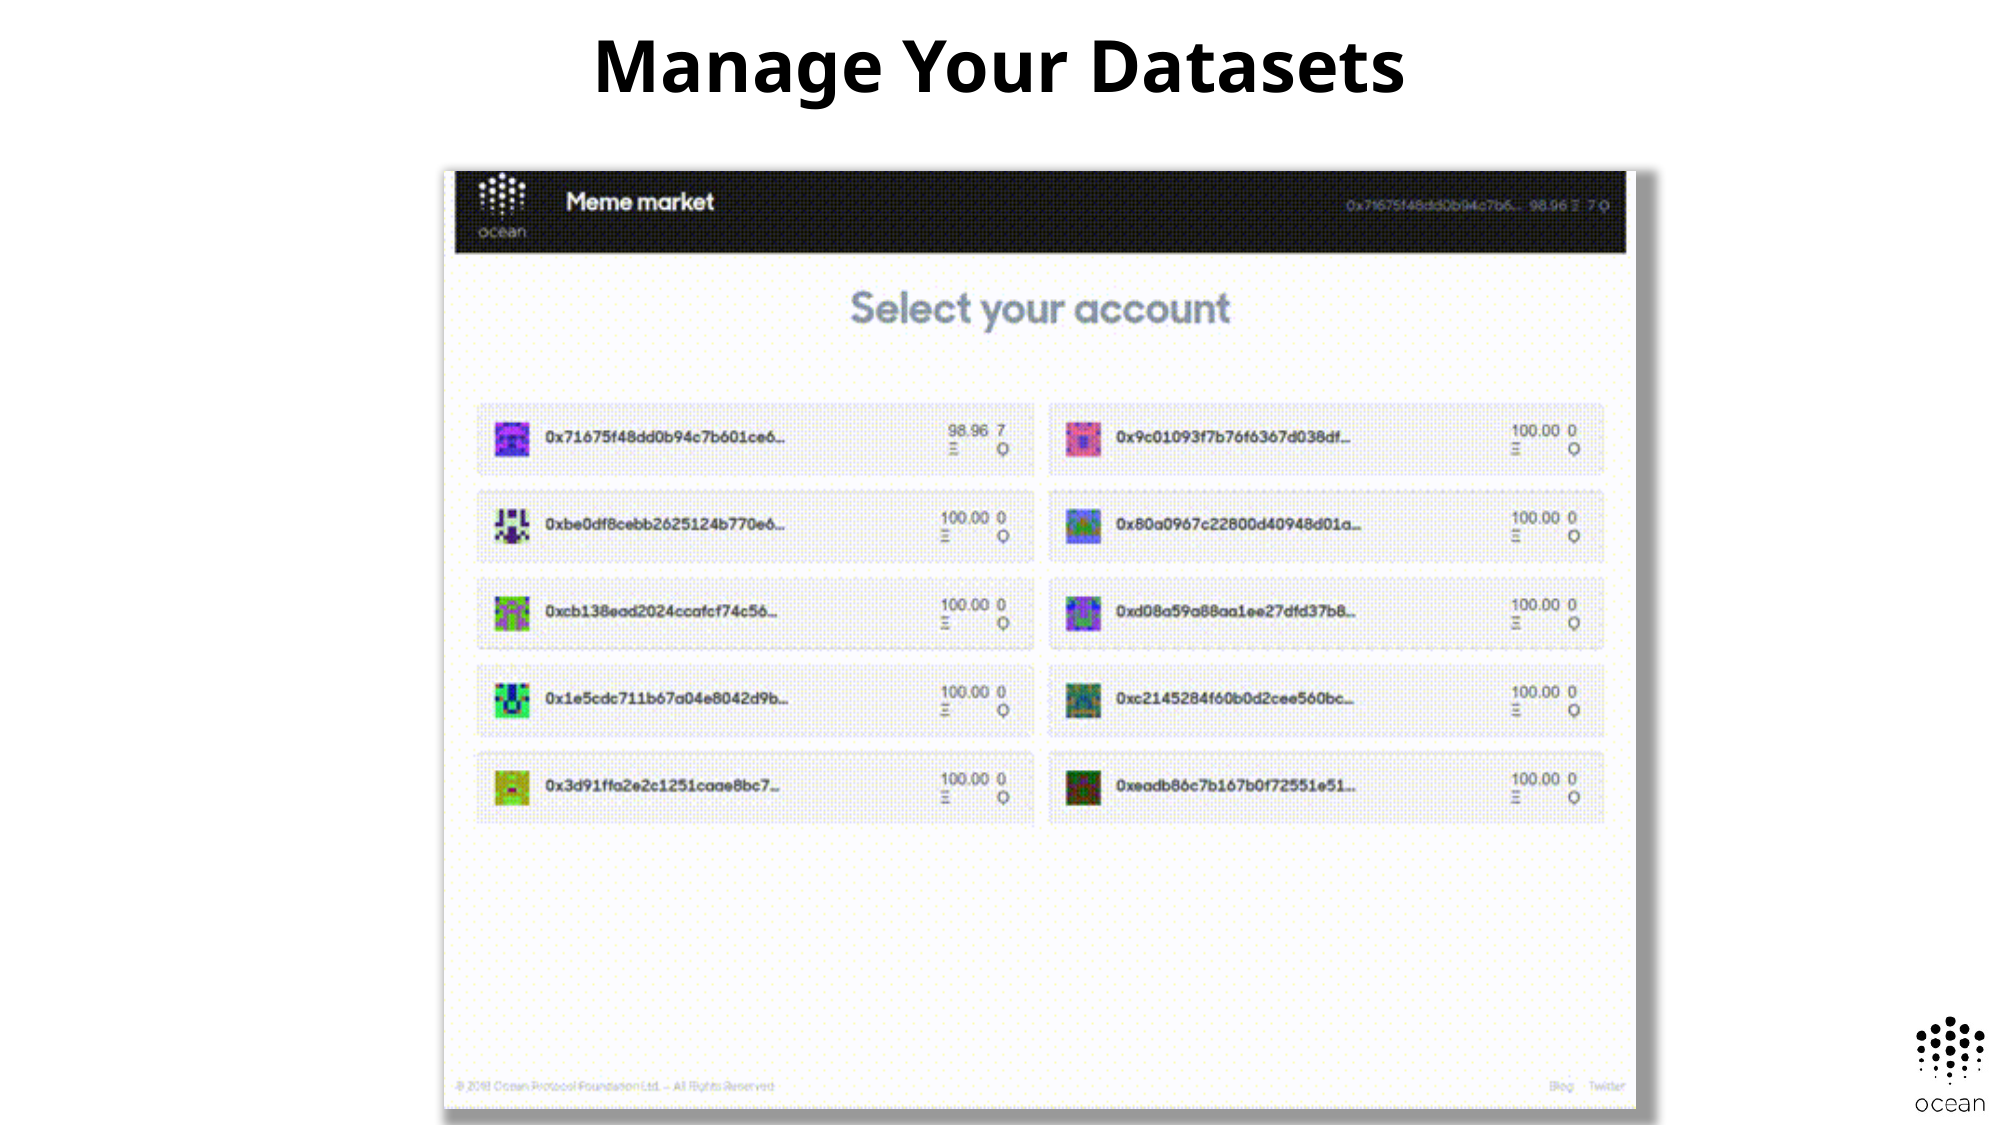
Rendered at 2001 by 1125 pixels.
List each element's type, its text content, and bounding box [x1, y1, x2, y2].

picture [444, 170, 1636, 1109]
picture [1904, 1007, 2000, 1125]
title Manage Your Datasets [0, 0, 2000, 148]
